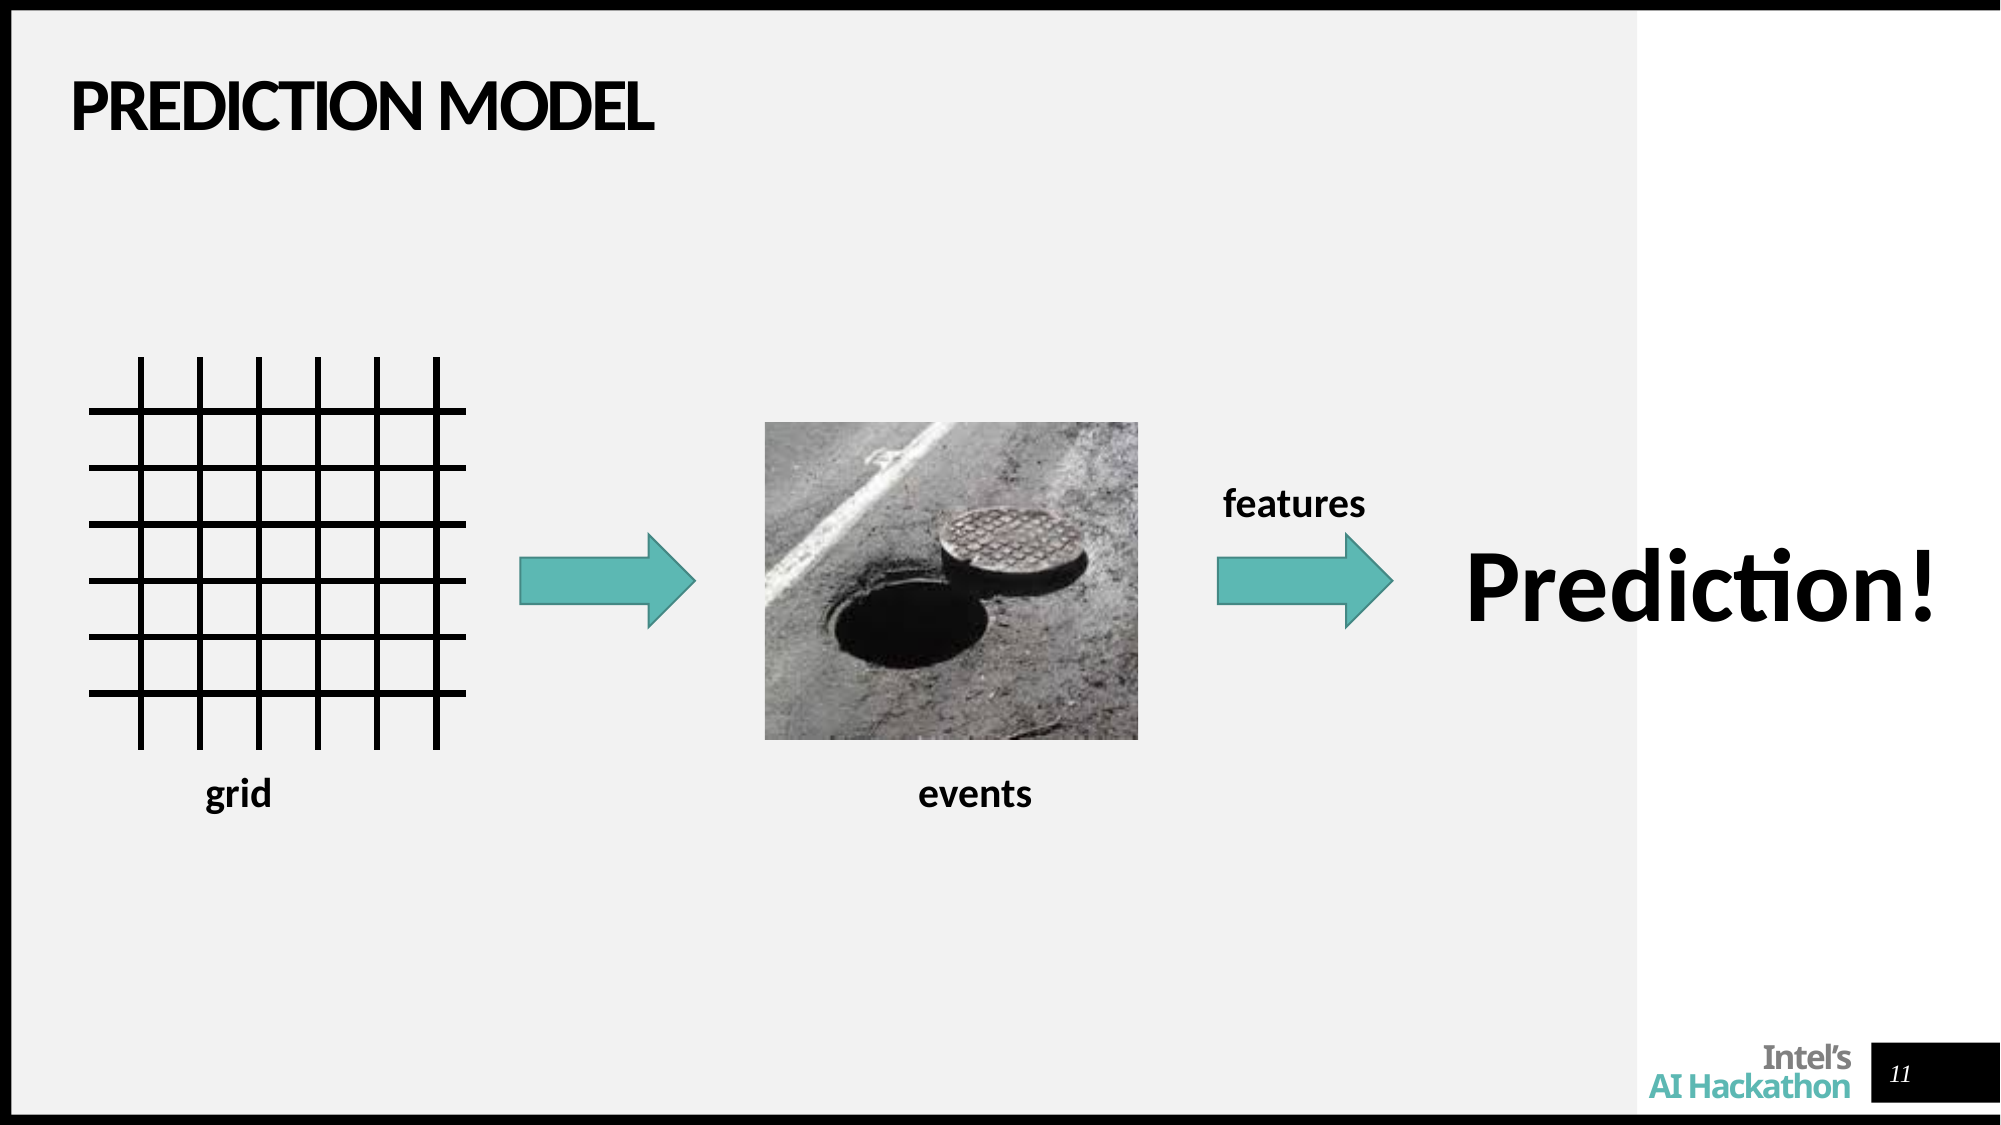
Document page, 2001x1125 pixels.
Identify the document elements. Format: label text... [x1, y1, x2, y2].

text_box [519, 531, 697, 630]
text_box events [903, 758, 1048, 823]
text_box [89, 357, 466, 750]
slide_number 11 [1877, 1050, 1924, 1096]
text_box grid [190, 758, 288, 823]
text_box features [1208, 468, 1381, 533]
title prediction model [70, 70, 1580, 142]
text_box Prediction! [1433, 510, 1973, 650]
picture [764, 422, 1139, 740]
text_box [1216, 533, 1394, 630]
